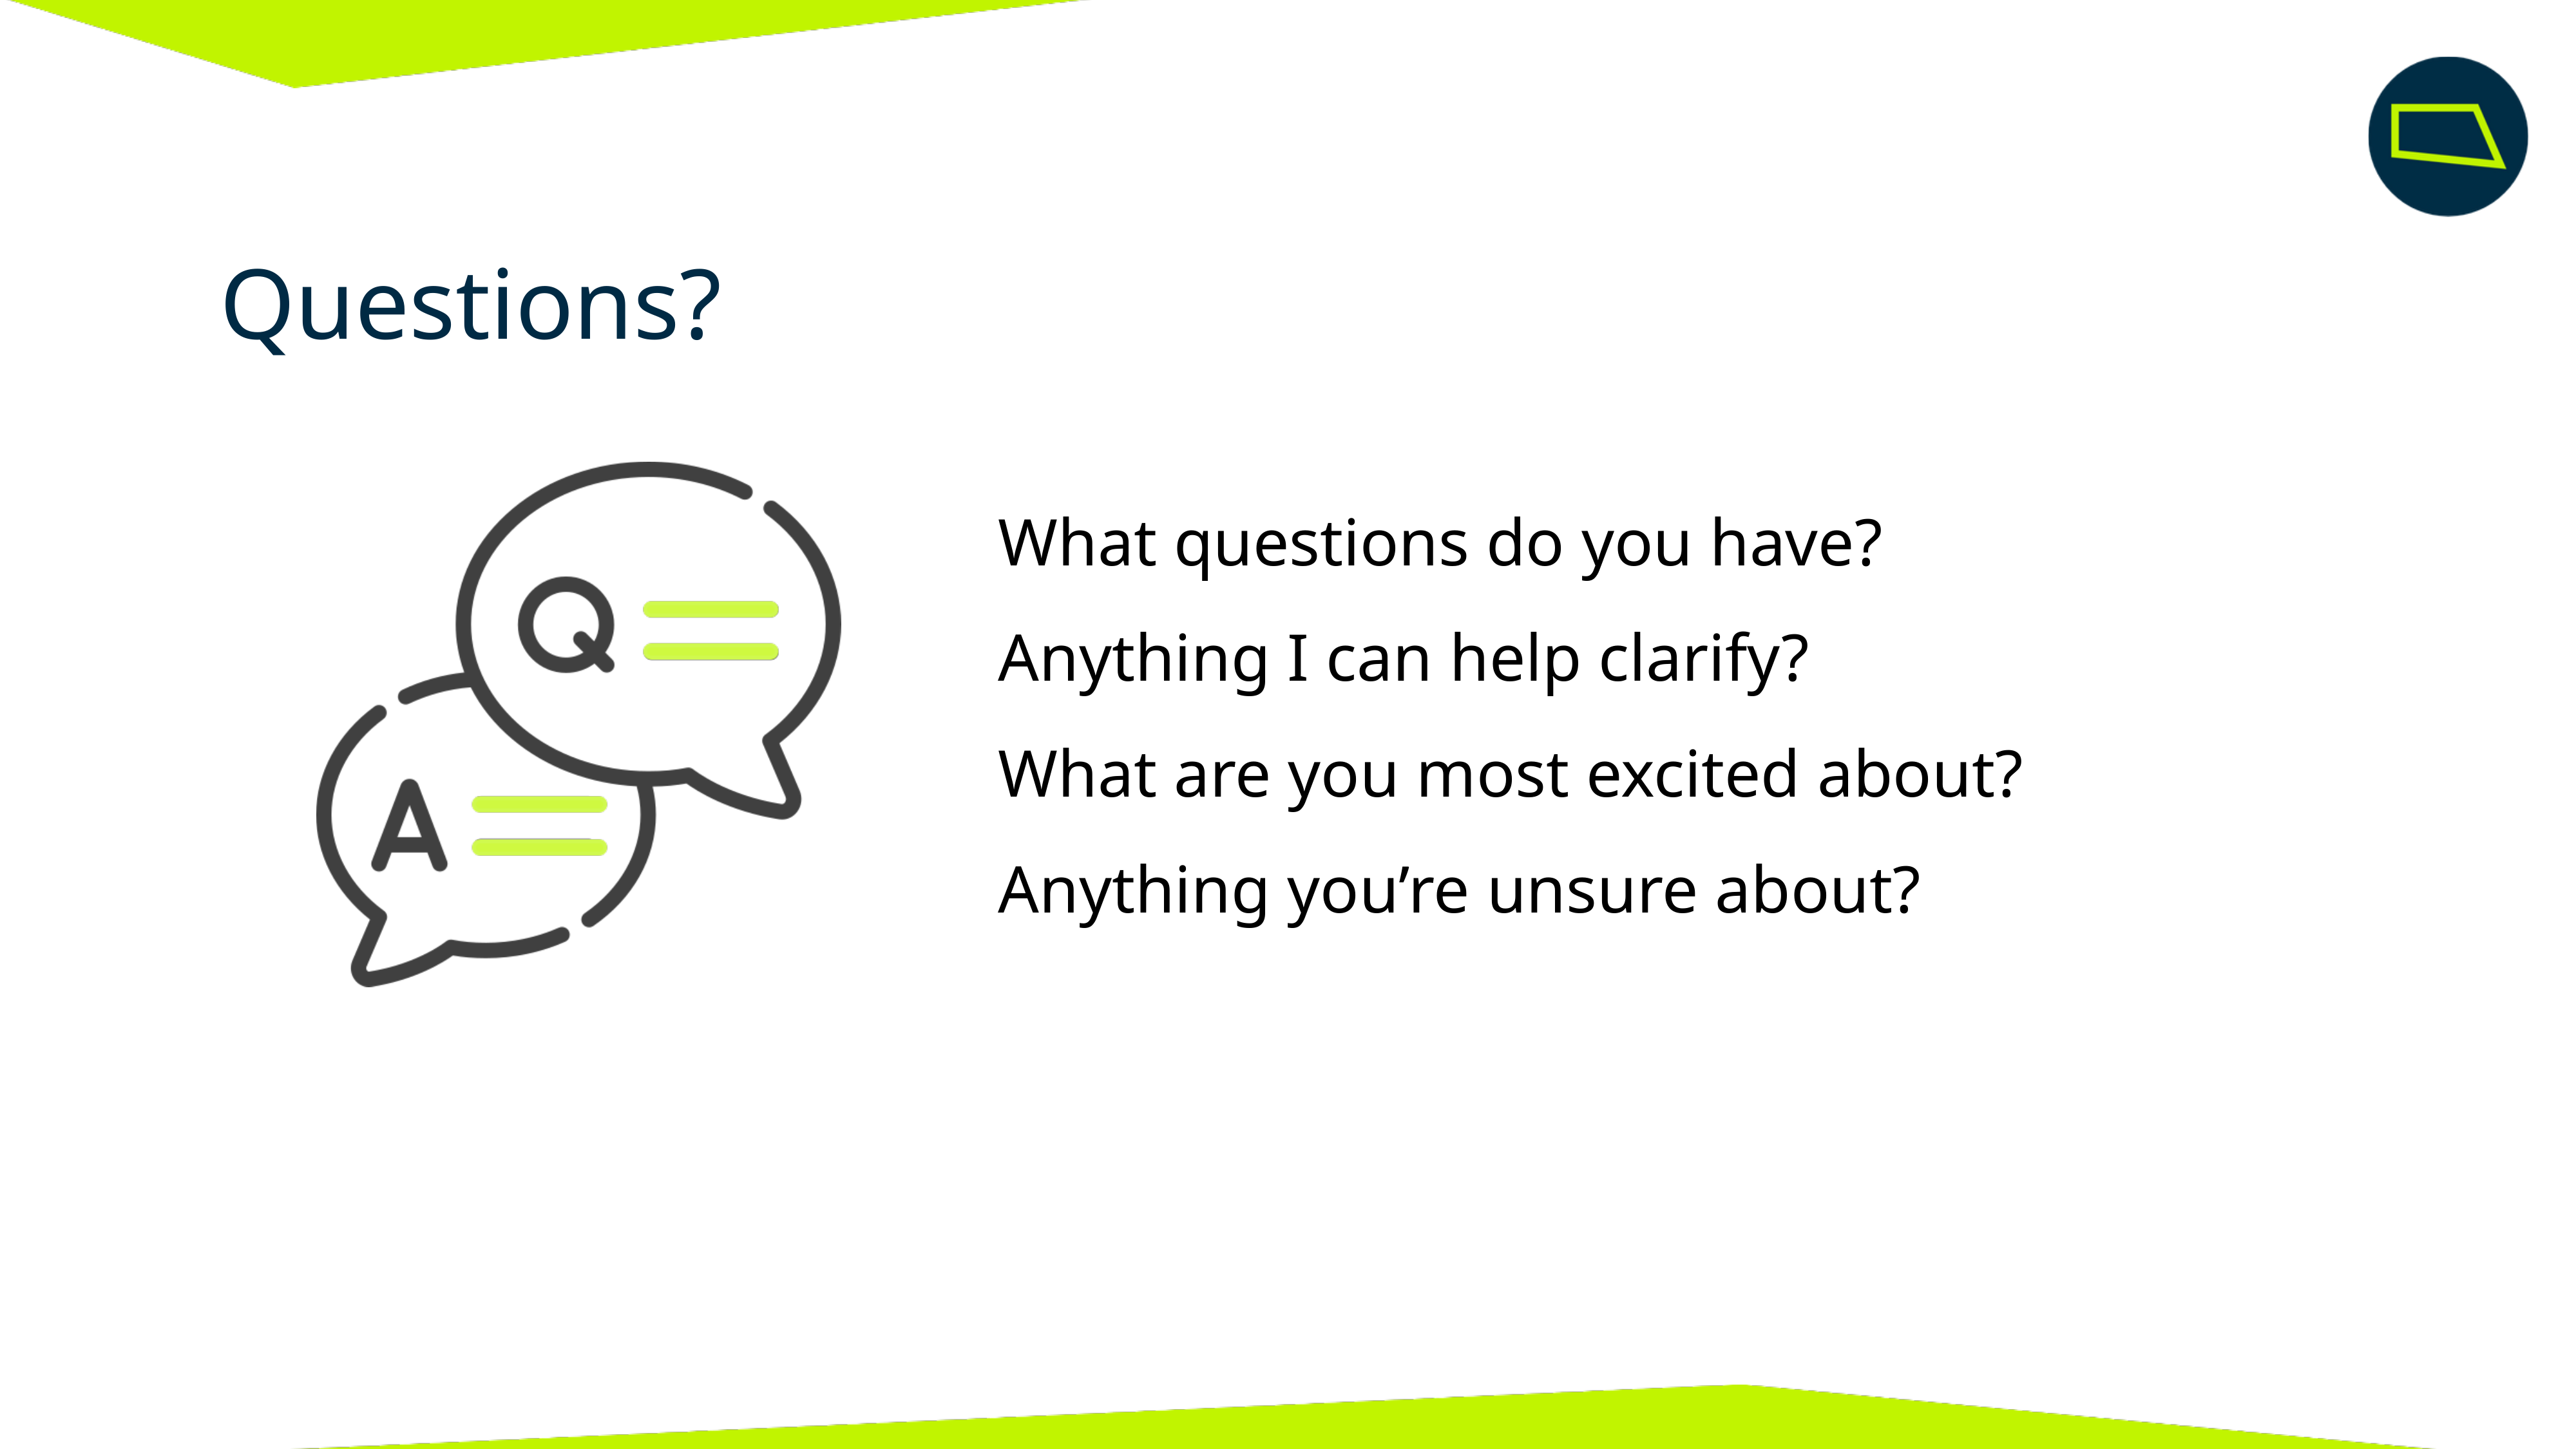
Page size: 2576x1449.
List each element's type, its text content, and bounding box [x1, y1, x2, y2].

picture [316, 462, 841, 987]
picture [2401, 68, 2412, 76]
picture [2414, 64, 2420, 68]
picture [2368, 57, 2529, 217]
picture [0, 1385, 2576, 1449]
text_box [88, 350, 2576, 1288]
picture [2389, 101, 2507, 171]
text_box What questions do you have? Anything I can help clarify? What are you most excited about? Anything you’re unsure about? [972, 437, 2325, 1238]
picture [0, 0, 2188, 88]
text_box Questions? [210, 232, 2246, 377]
picture [2439, 57, 2458, 60]
